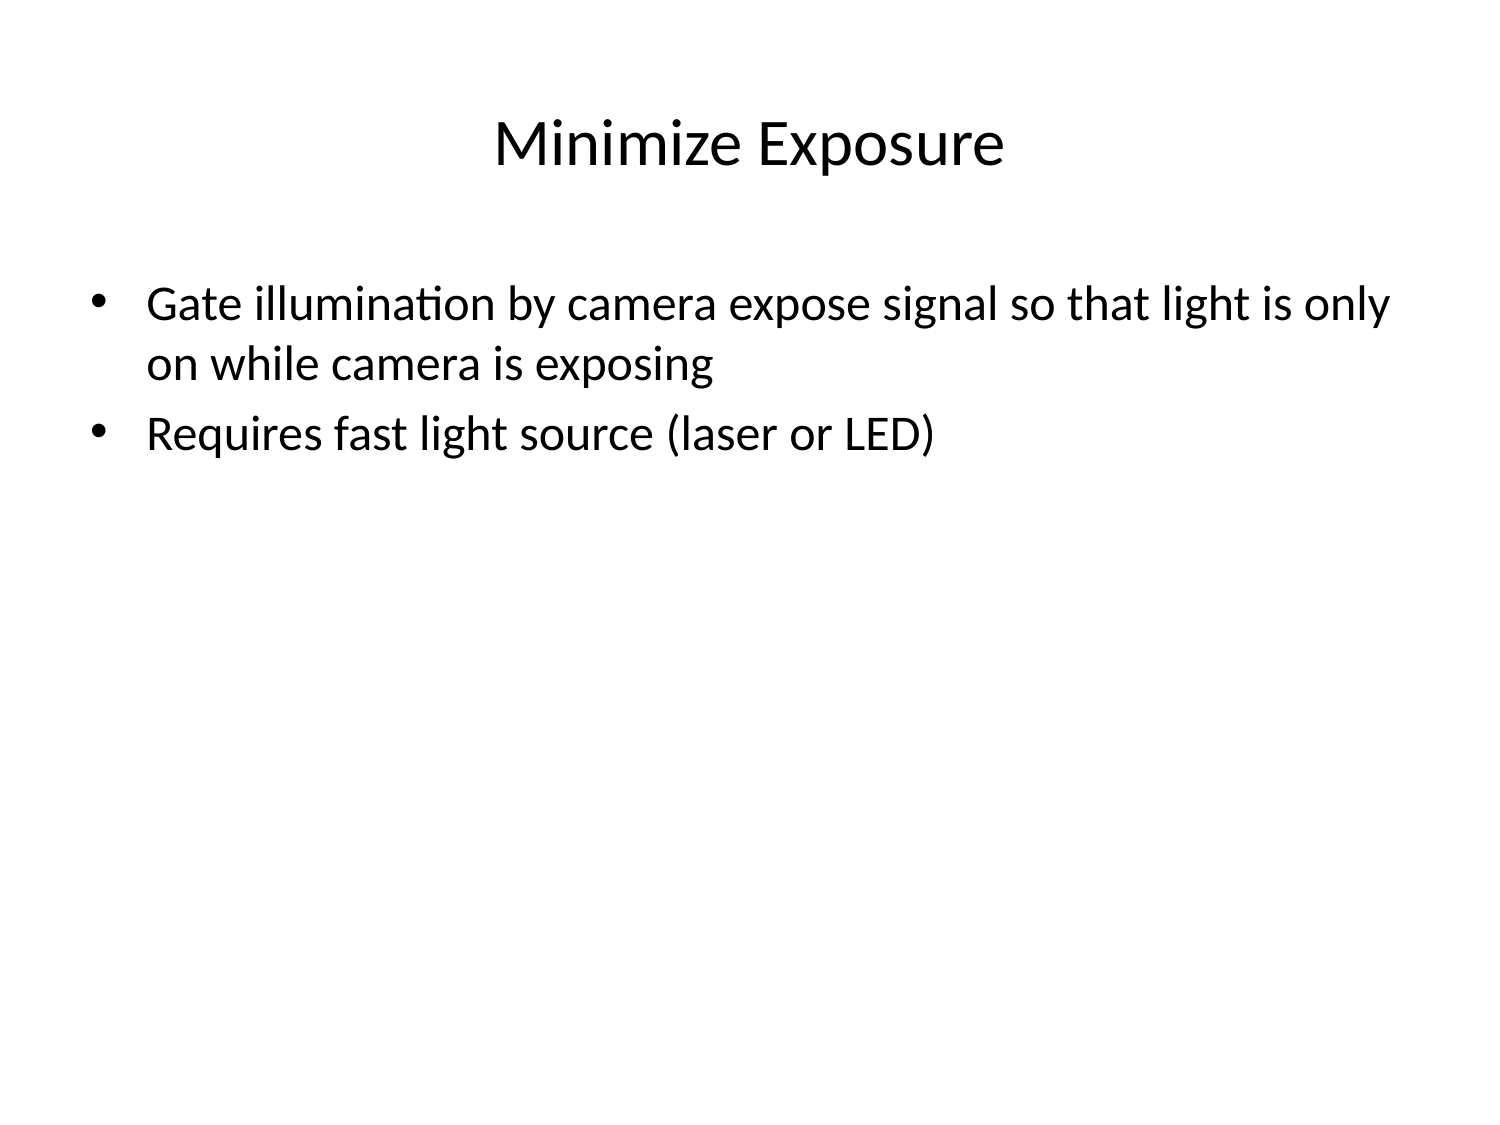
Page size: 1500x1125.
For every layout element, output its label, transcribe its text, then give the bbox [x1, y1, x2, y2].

title Minimize Exposure [75, 45, 1425, 233]
list Gate illumination by camera expose signal so that light is only on while camera is exposing Requires fast light source (laser or LED) [75, 262, 1425, 1005]
